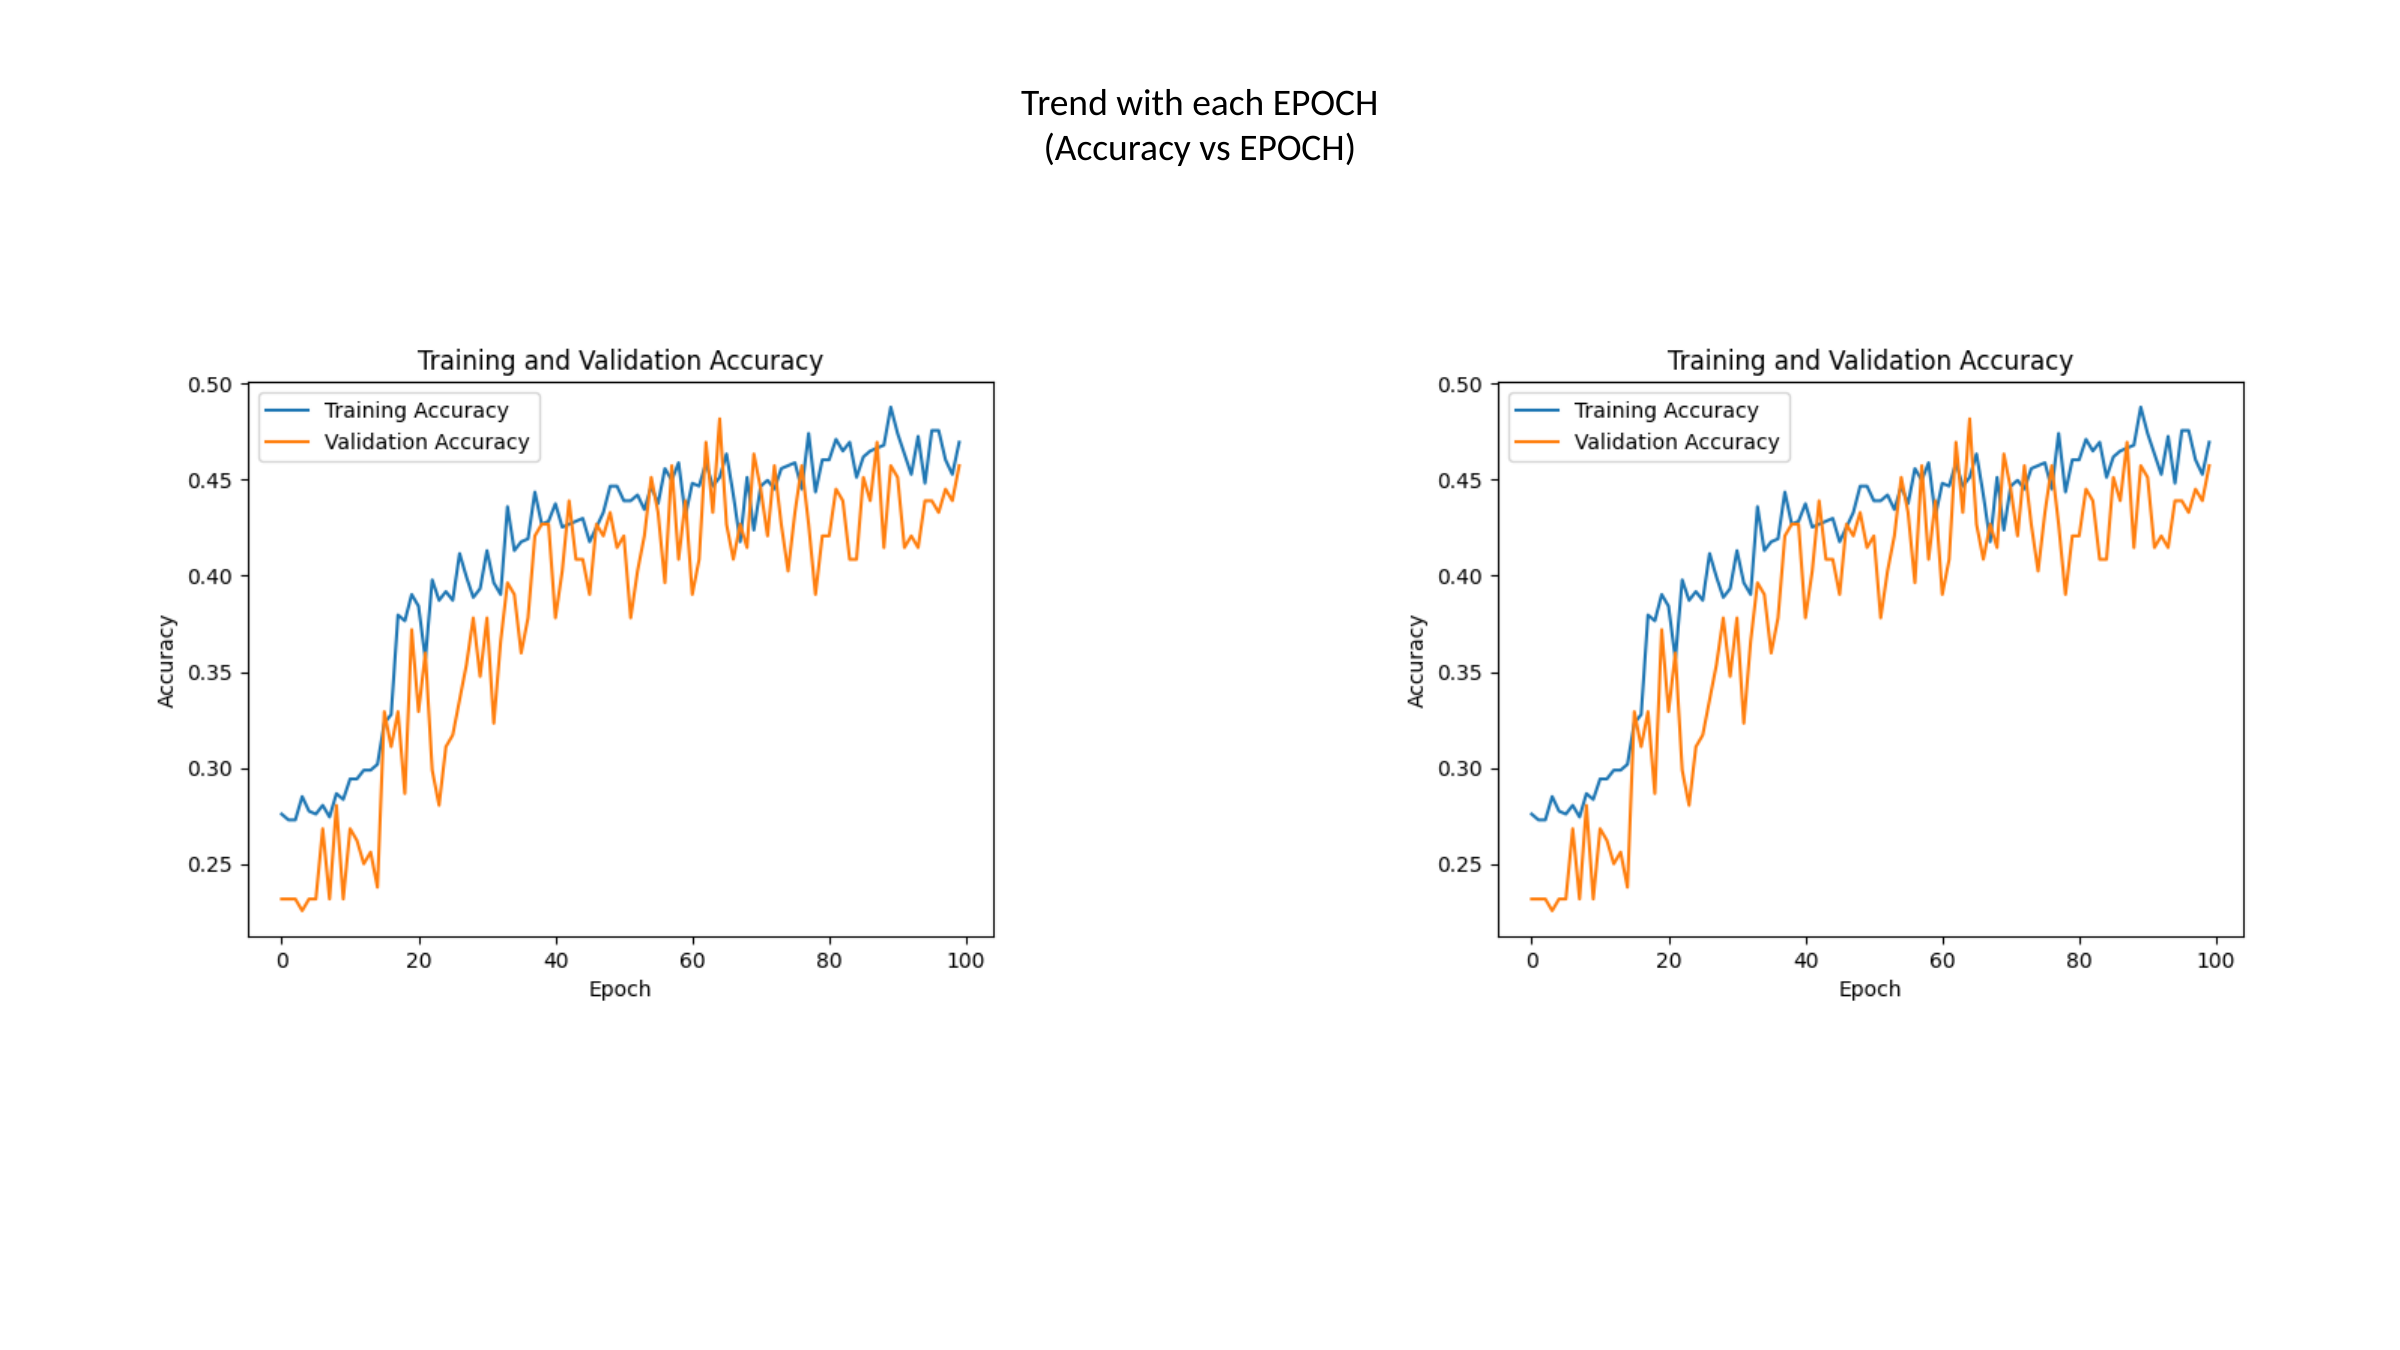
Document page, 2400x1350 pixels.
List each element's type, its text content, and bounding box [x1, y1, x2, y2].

picture [143, 334, 1007, 1016]
text_box Trend with each EPOCH (Accuracy vs EPOCH) [1006, 70, 1394, 176]
picture [1393, 334, 2257, 1016]
